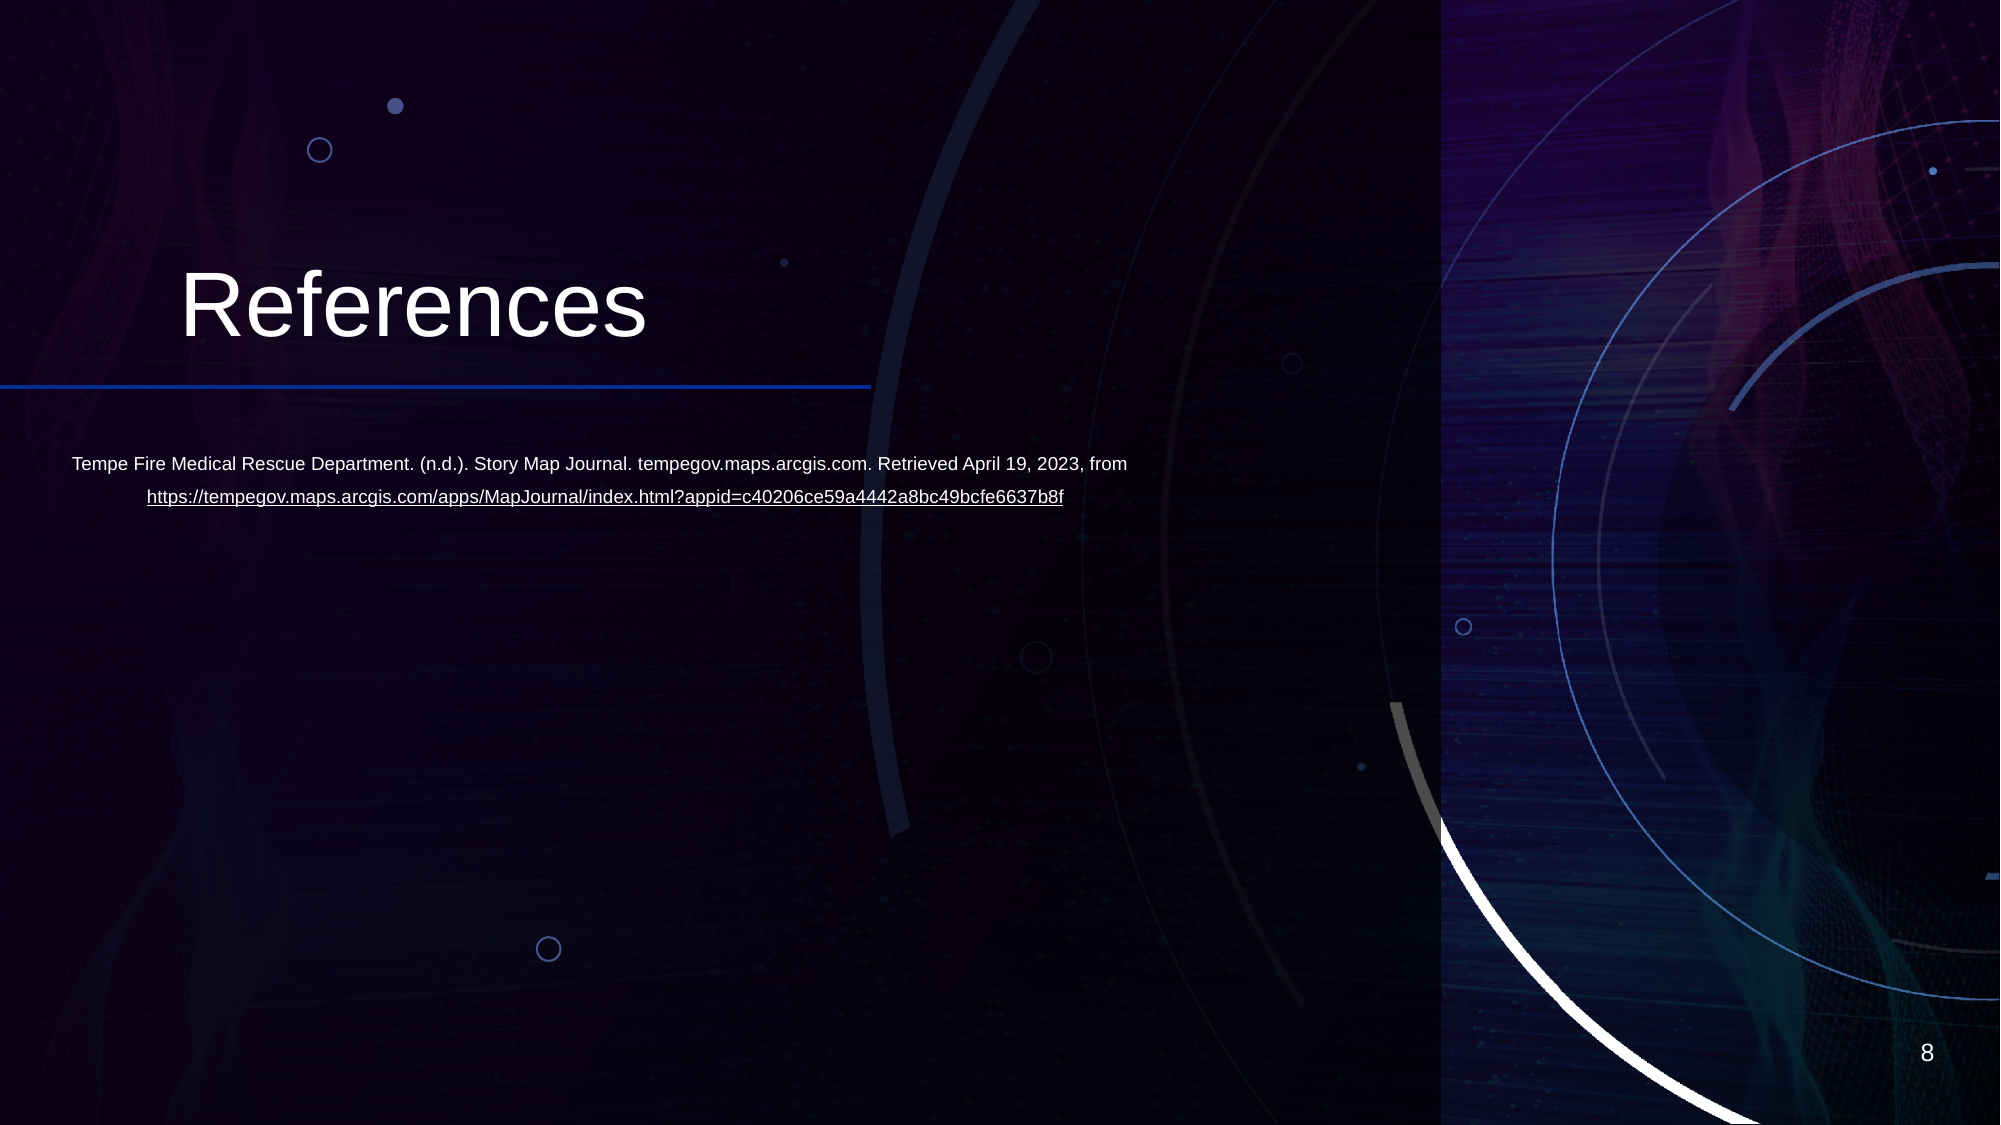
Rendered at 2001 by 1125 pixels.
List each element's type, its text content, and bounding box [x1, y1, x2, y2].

slide_number ‹#› [1499, 1021, 1950, 1082]
picture [730, 0, 2000, 1125]
list Tempe Fire Medical Rescue Department. (n.d.). Story Map Journal. tempegov.maps.arcgis.com. Retrieved April 19, 2023, from https://tempegov.maps.arcgis.com/apps/MapJournal/index.html?appid=c40206ce59a4442a8bc49bcfe6637b8f [56, 432, 1236, 962]
title References [164, 172, 1299, 364]
